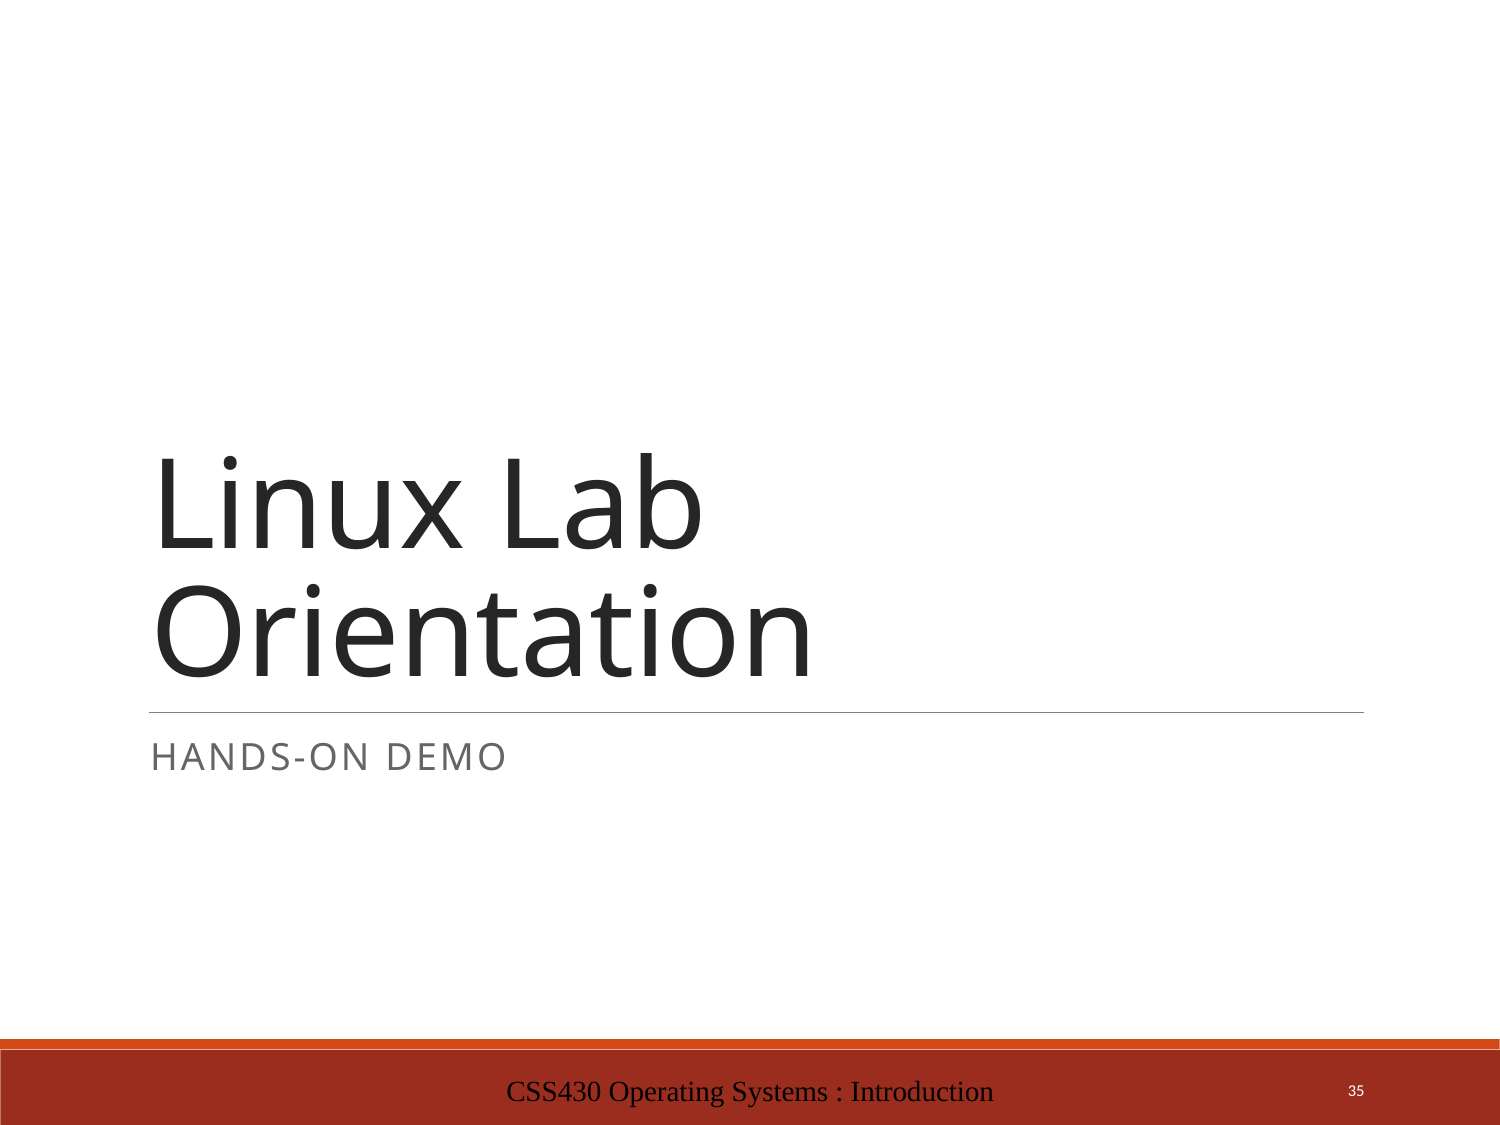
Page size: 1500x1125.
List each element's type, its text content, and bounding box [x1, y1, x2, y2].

title Linux Lab Orientation [135, 124, 1373, 710]
footer CSS430 Operating Systems : Introduction [453, 1059, 1047, 1120]
list Hands-On Demo [135, 730, 1373, 918]
slide_number 35 [1218, 1059, 1380, 1120]
